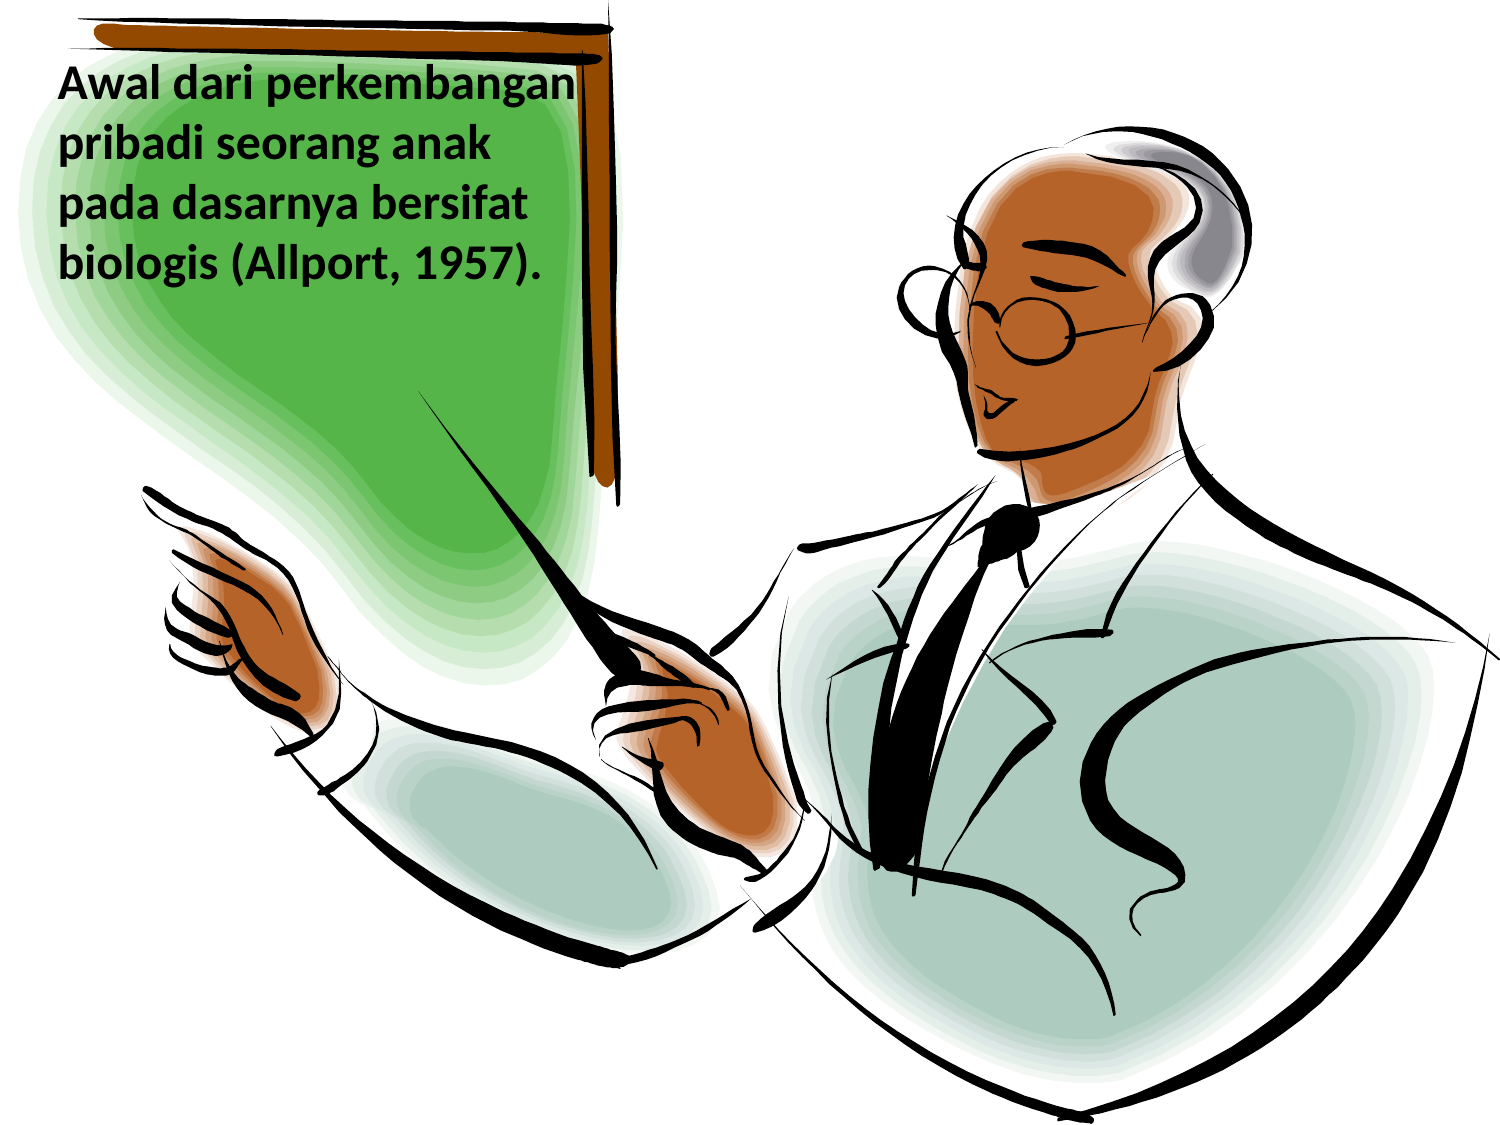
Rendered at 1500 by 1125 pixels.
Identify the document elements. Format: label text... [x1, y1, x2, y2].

text_box Awal dari perkembangan pribadi seorang anak pada dasarnya bersifat biologis (Allport, 1957). [42, 42, 601, 298]
